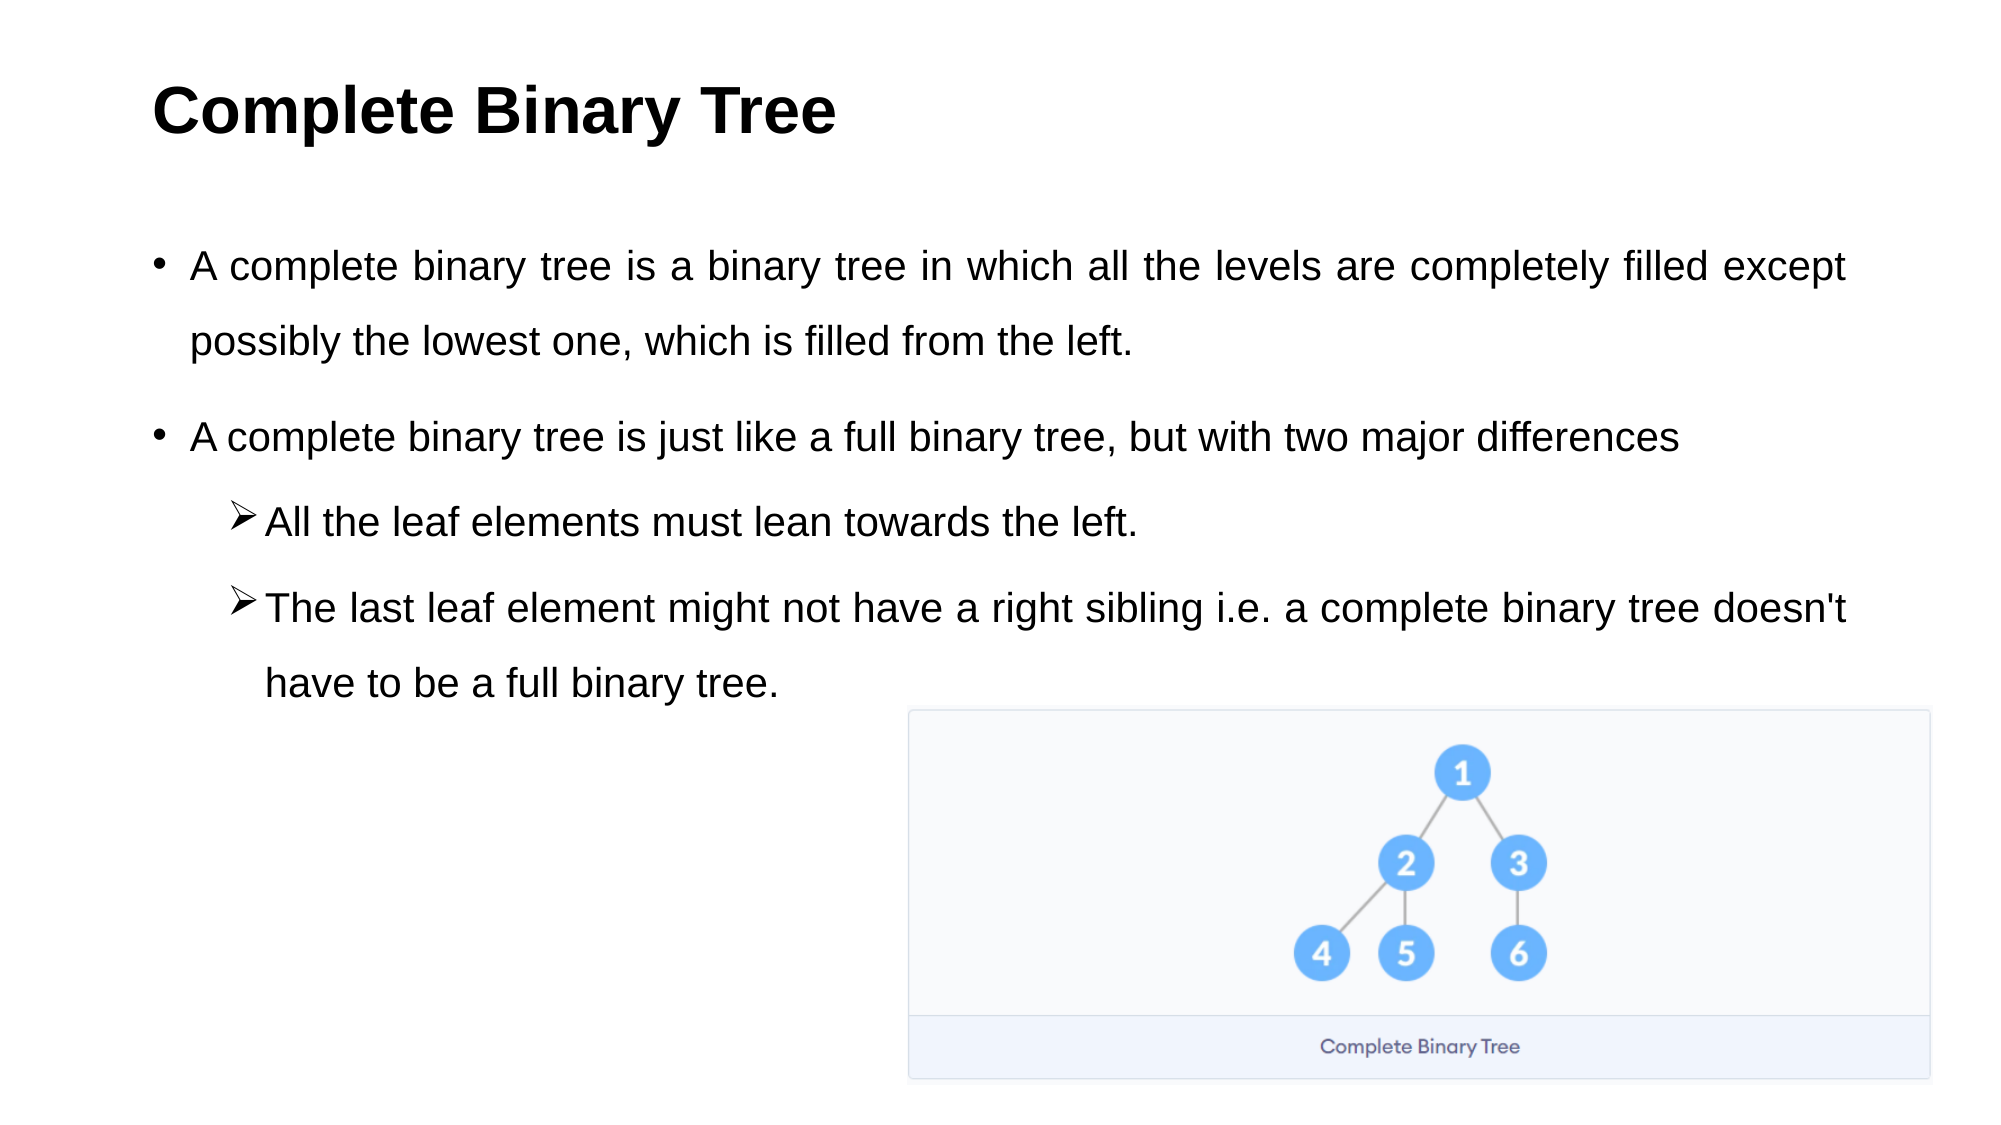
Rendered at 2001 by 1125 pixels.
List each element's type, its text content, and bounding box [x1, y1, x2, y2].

title Complete Binary Tree [137, 38, 1863, 185]
list A complete binary tree is a binary tree in which all the levels are completely filled except possibly the lowest one, which is filled from the left. A complete binary tree is just like a full binary tree, but with two major differences All the leaf elements must lean towards the left. The last leaf element might not have a right sibling i.e. a complete binary tree doesn't have to be a full binary tree. [137, 205, 1863, 1102]
picture [907, 705, 1933, 1085]
